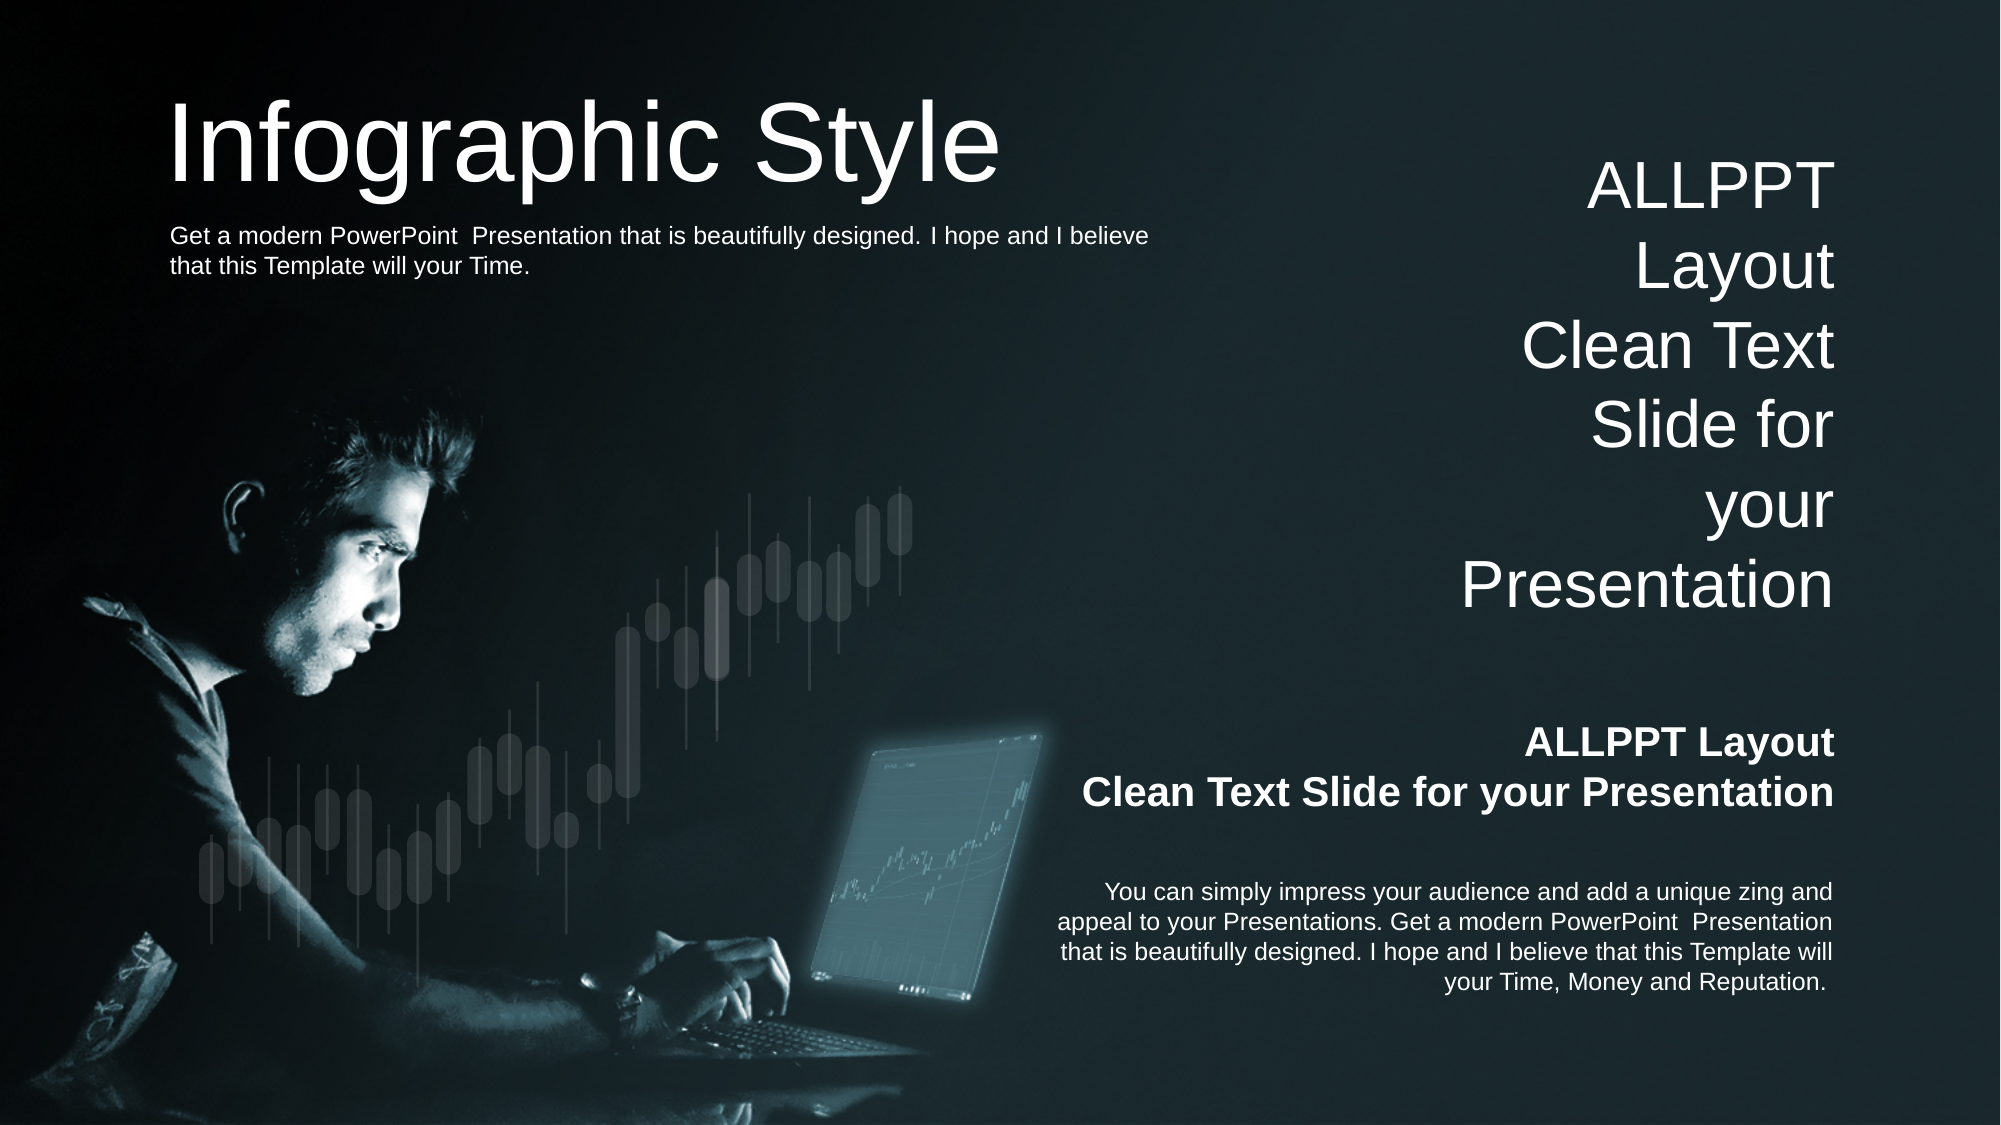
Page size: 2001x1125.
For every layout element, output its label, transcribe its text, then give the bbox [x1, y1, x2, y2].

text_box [238, 824, 242, 887]
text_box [626, 626, 630, 799]
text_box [446, 799, 450, 875]
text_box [866, 504, 870, 588]
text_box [536, 745, 540, 849]
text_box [387, 848, 391, 911]
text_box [325, 788, 329, 851]
text_box Get a modern PowerPoint Presentation that is beautifully designed. I hope and I believe that this Template will your Time. [154, 212, 1166, 287]
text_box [776, 540, 780, 603]
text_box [356, 789, 360, 896]
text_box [656, 602, 660, 642]
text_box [704, 579, 715, 679]
text_box ALLPPT Layout Clean Text Slide for your Presentation [1443, 134, 1850, 629]
list Infographic Style [715, 579, 719, 679]
text_box Infographic Style [150, 61, 1166, 212]
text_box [684, 626, 688, 689]
text_box You can simply impress your audience and add a unique zing and appeal to your Presentations. Get a modern PowerPoint Presentation that is beautifully designed. I hope and I believe that this Template will your Time, Money and Reputation. [1037, 868, 1850, 1003]
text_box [747, 553, 751, 617]
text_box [267, 817, 271, 894]
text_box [564, 811, 568, 849]
picture [0, 0, 2001, 1125]
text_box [416, 831, 420, 904]
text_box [597, 763, 601, 804]
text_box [719, 579, 730, 679]
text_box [478, 745, 482, 825]
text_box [837, 551, 841, 622]
text_box ALLPPT Layout Clean Text Slide for your Presentation [1037, 707, 1850, 823]
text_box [715, 546, 719, 576]
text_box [898, 493, 902, 556]
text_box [715, 682, 719, 731]
